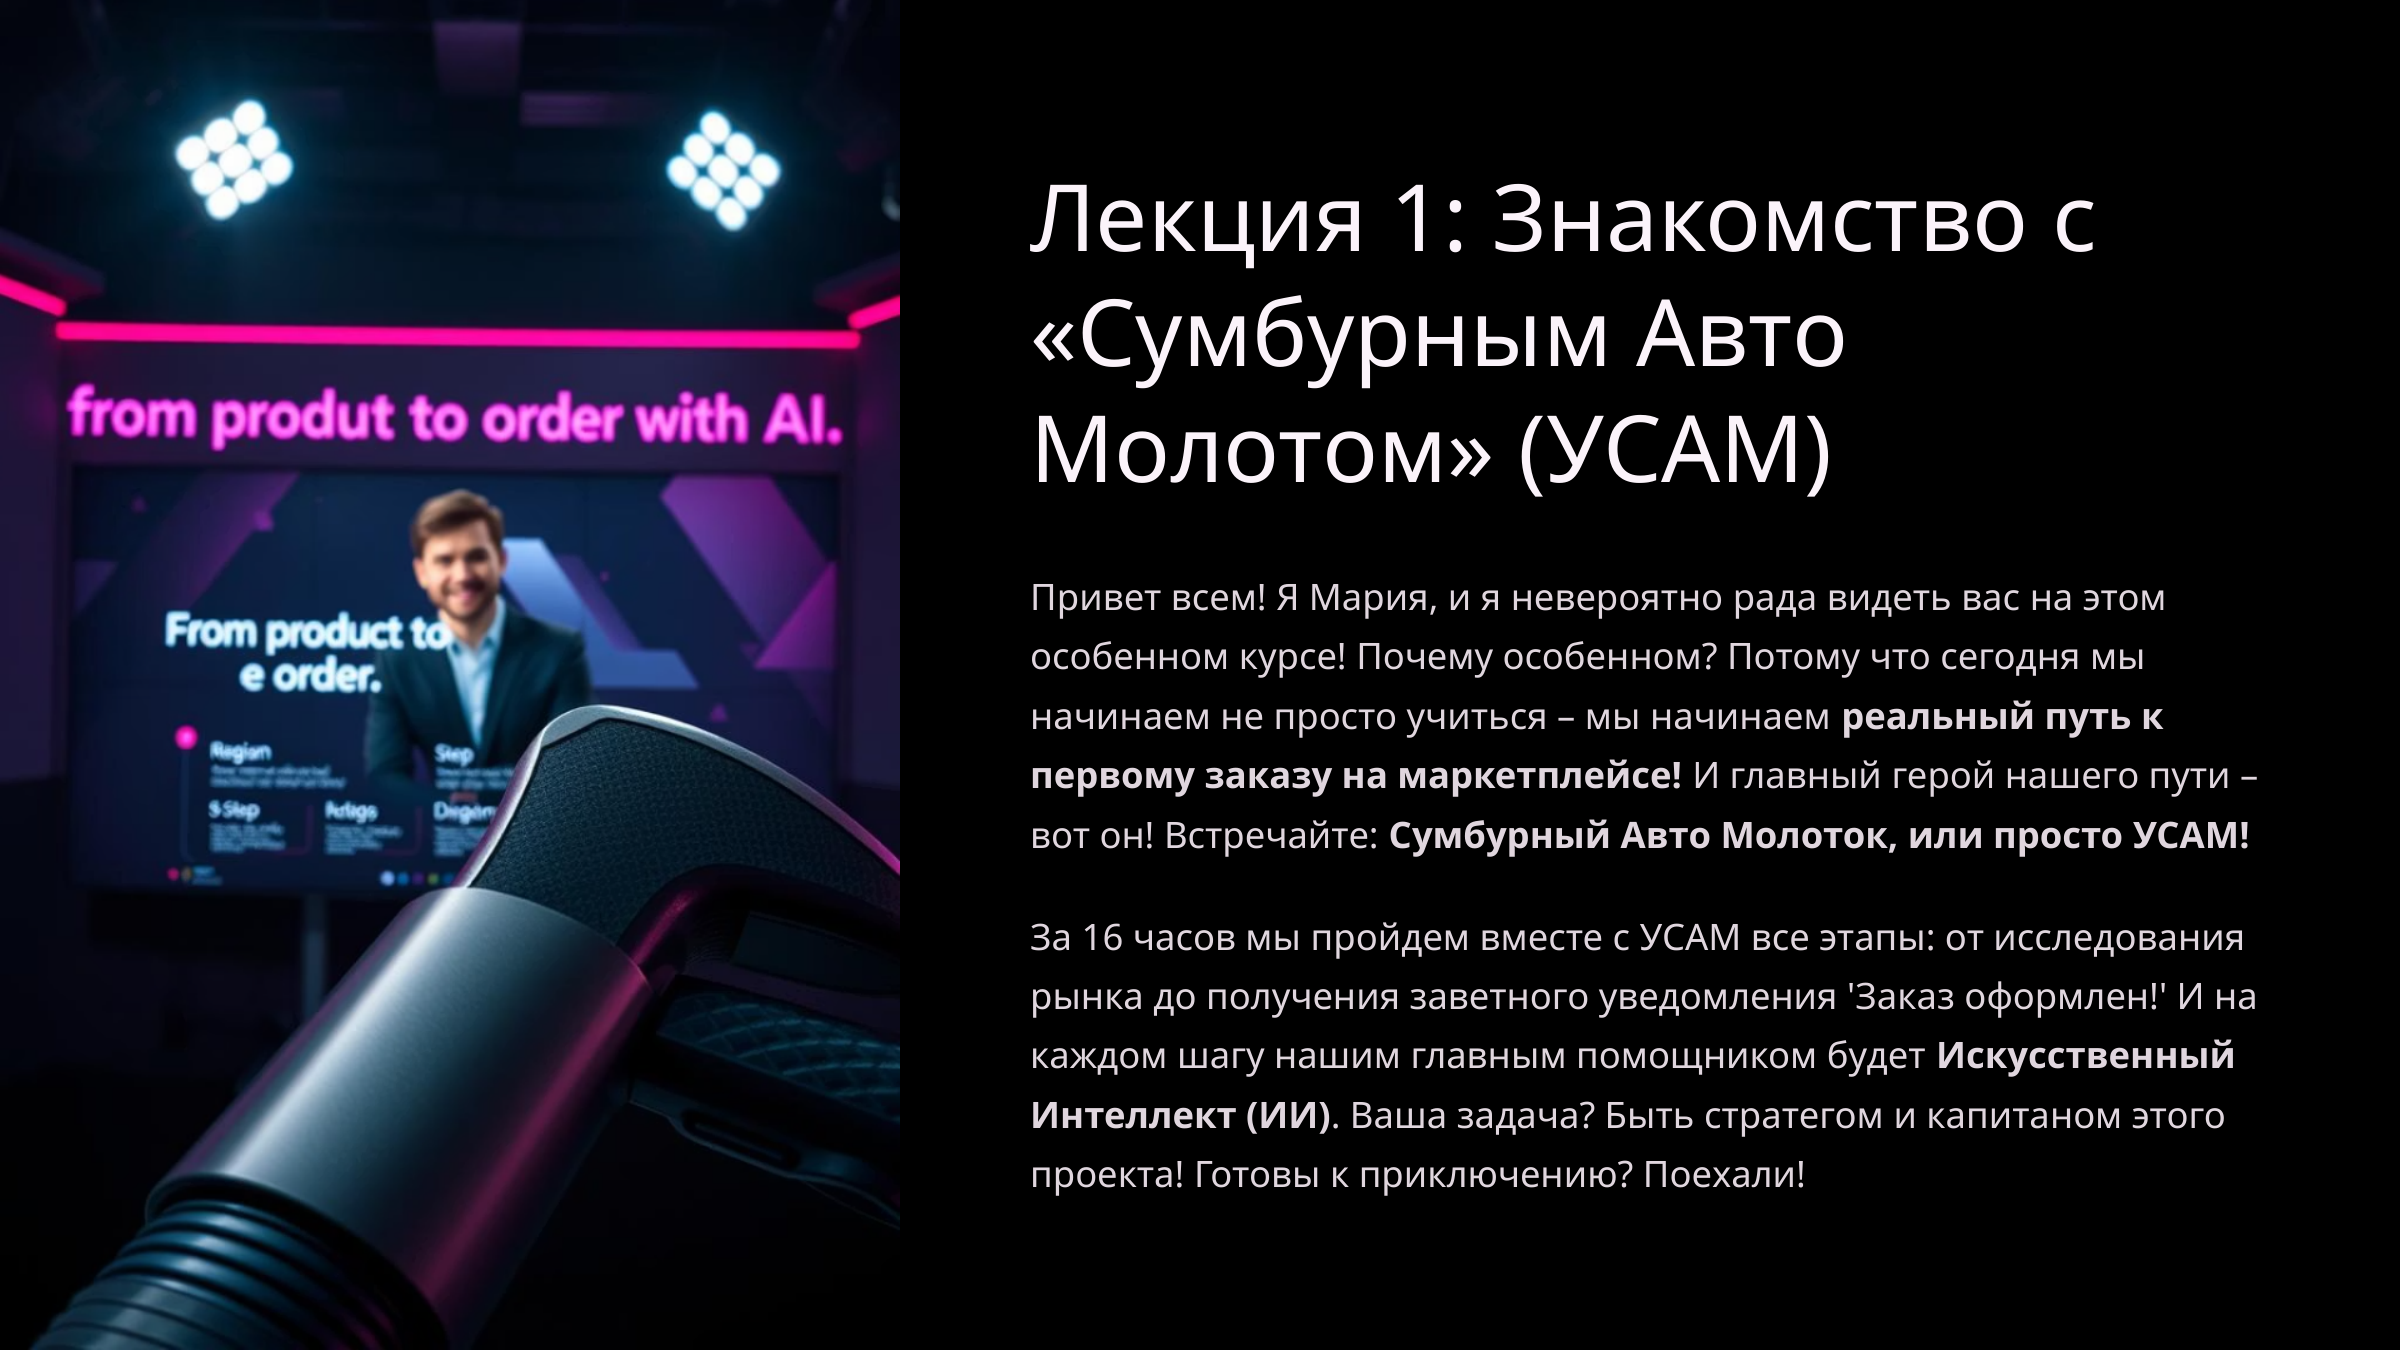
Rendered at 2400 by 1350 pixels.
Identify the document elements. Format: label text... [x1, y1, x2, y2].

text_box За 16 часов мы пройдем вместе с УСАМ все этапы: от исследования рынка до получения заветного уведомления 'Заказ оформлен!' И на каждом шагу нашим главным помощником будет Искусственный Интеллект (ИИ). Ваша задача? Быть стратегом и капитаном этого проекта! Готовы к приключению? Поехали! [1030, 898, 2270, 1196]
text_box Привет всем! Я Мария, и я невероятно рада видеть вас на этом особенном курсе! Почему особенном? Потому что сегодня мы начинаем не просто учиться – мы начинаем реальный путь к первому заказу на маркетплейсе! И главный герой нашего пути – вот он! Встречайте: Сумбурный Авто Молоток, или просто УСАМ! [1030, 558, 2270, 857]
text_box Лекция 1: Знакомство с «Сумбурным Авто Молотом» (УСАМ) [1030, 154, 2270, 503]
picture [0, 0, 900, 1350]
